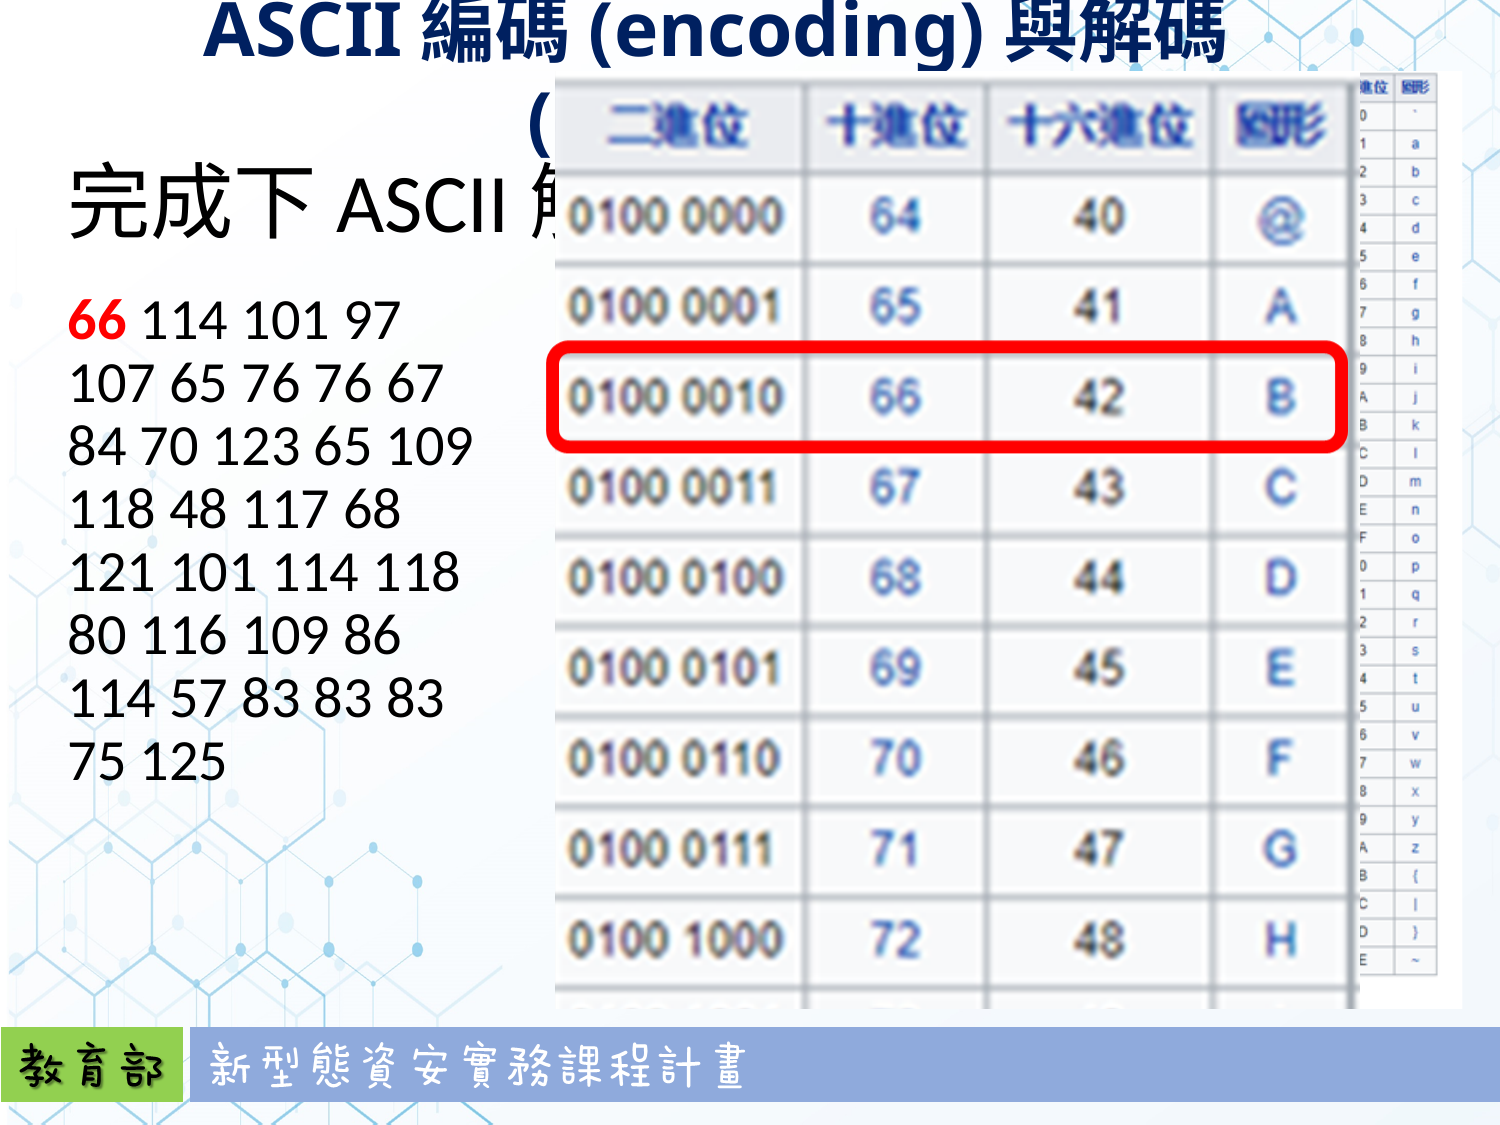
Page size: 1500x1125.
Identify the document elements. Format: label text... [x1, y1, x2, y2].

text_box 完成下ASCII解碼(decoding) [52, 141, 546, 257]
text_box ASCII編碼(encoding)與解碼(decoding) [49, 24, 1400, 118]
list 66 114 101 97 107 65 76 76 67 84 70 123 65 109 118 48 117 68 121 101 114 118 80 116 109 86 114 57 83 83 83 75 125 [52, 281, 516, 1018]
picture [0, 0, 1500, 1125]
